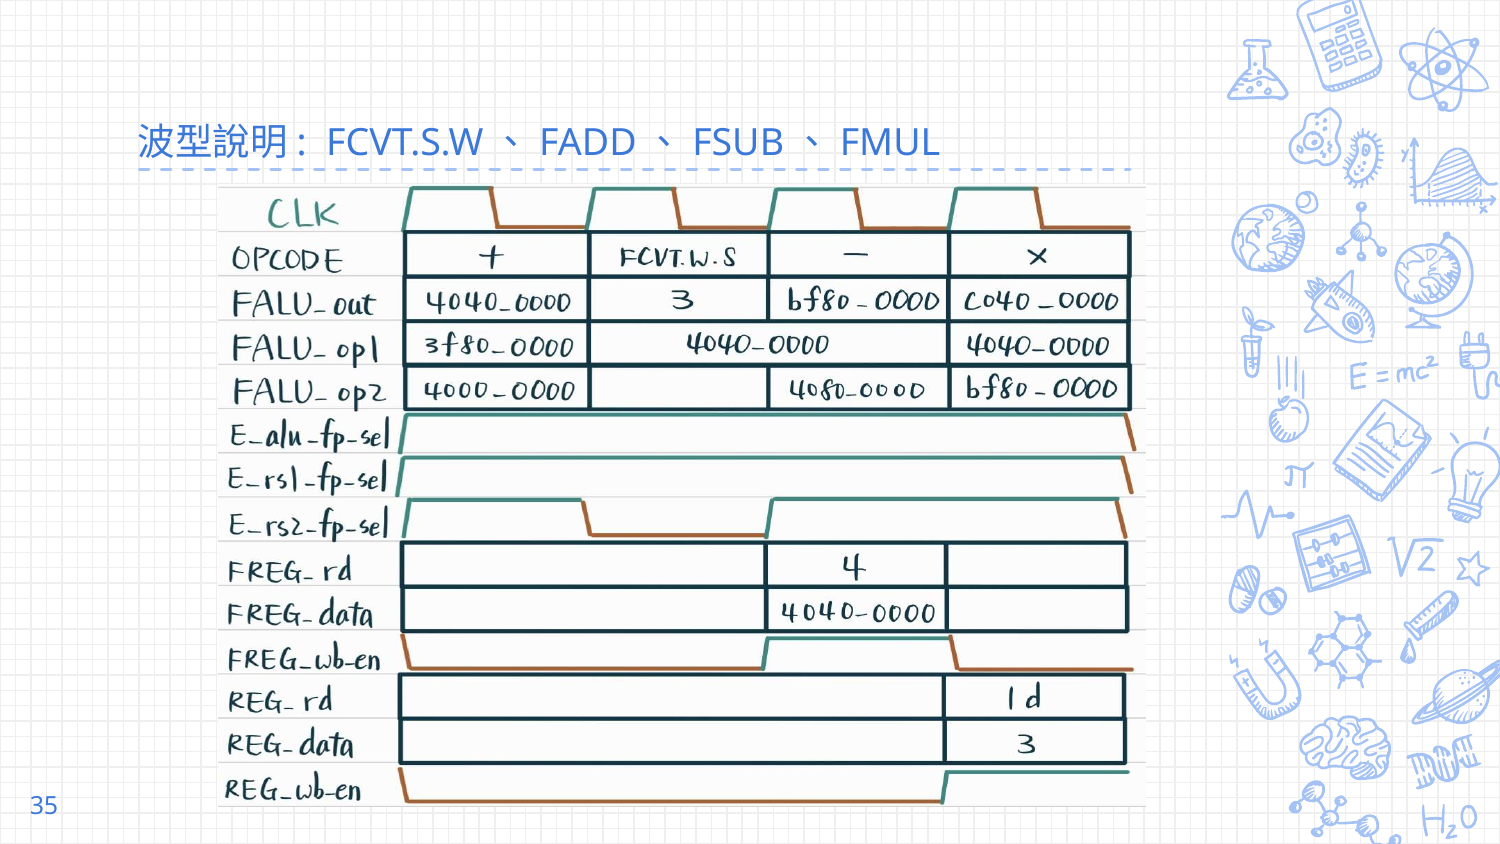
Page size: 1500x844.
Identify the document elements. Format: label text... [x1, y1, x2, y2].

picture [218, 184, 1146, 807]
title 波型說明: FCVT.S.W、FADD、FSUB、FMUL [122, 36, 1130, 178]
slide_number 35 [14, 774, 105, 840]
